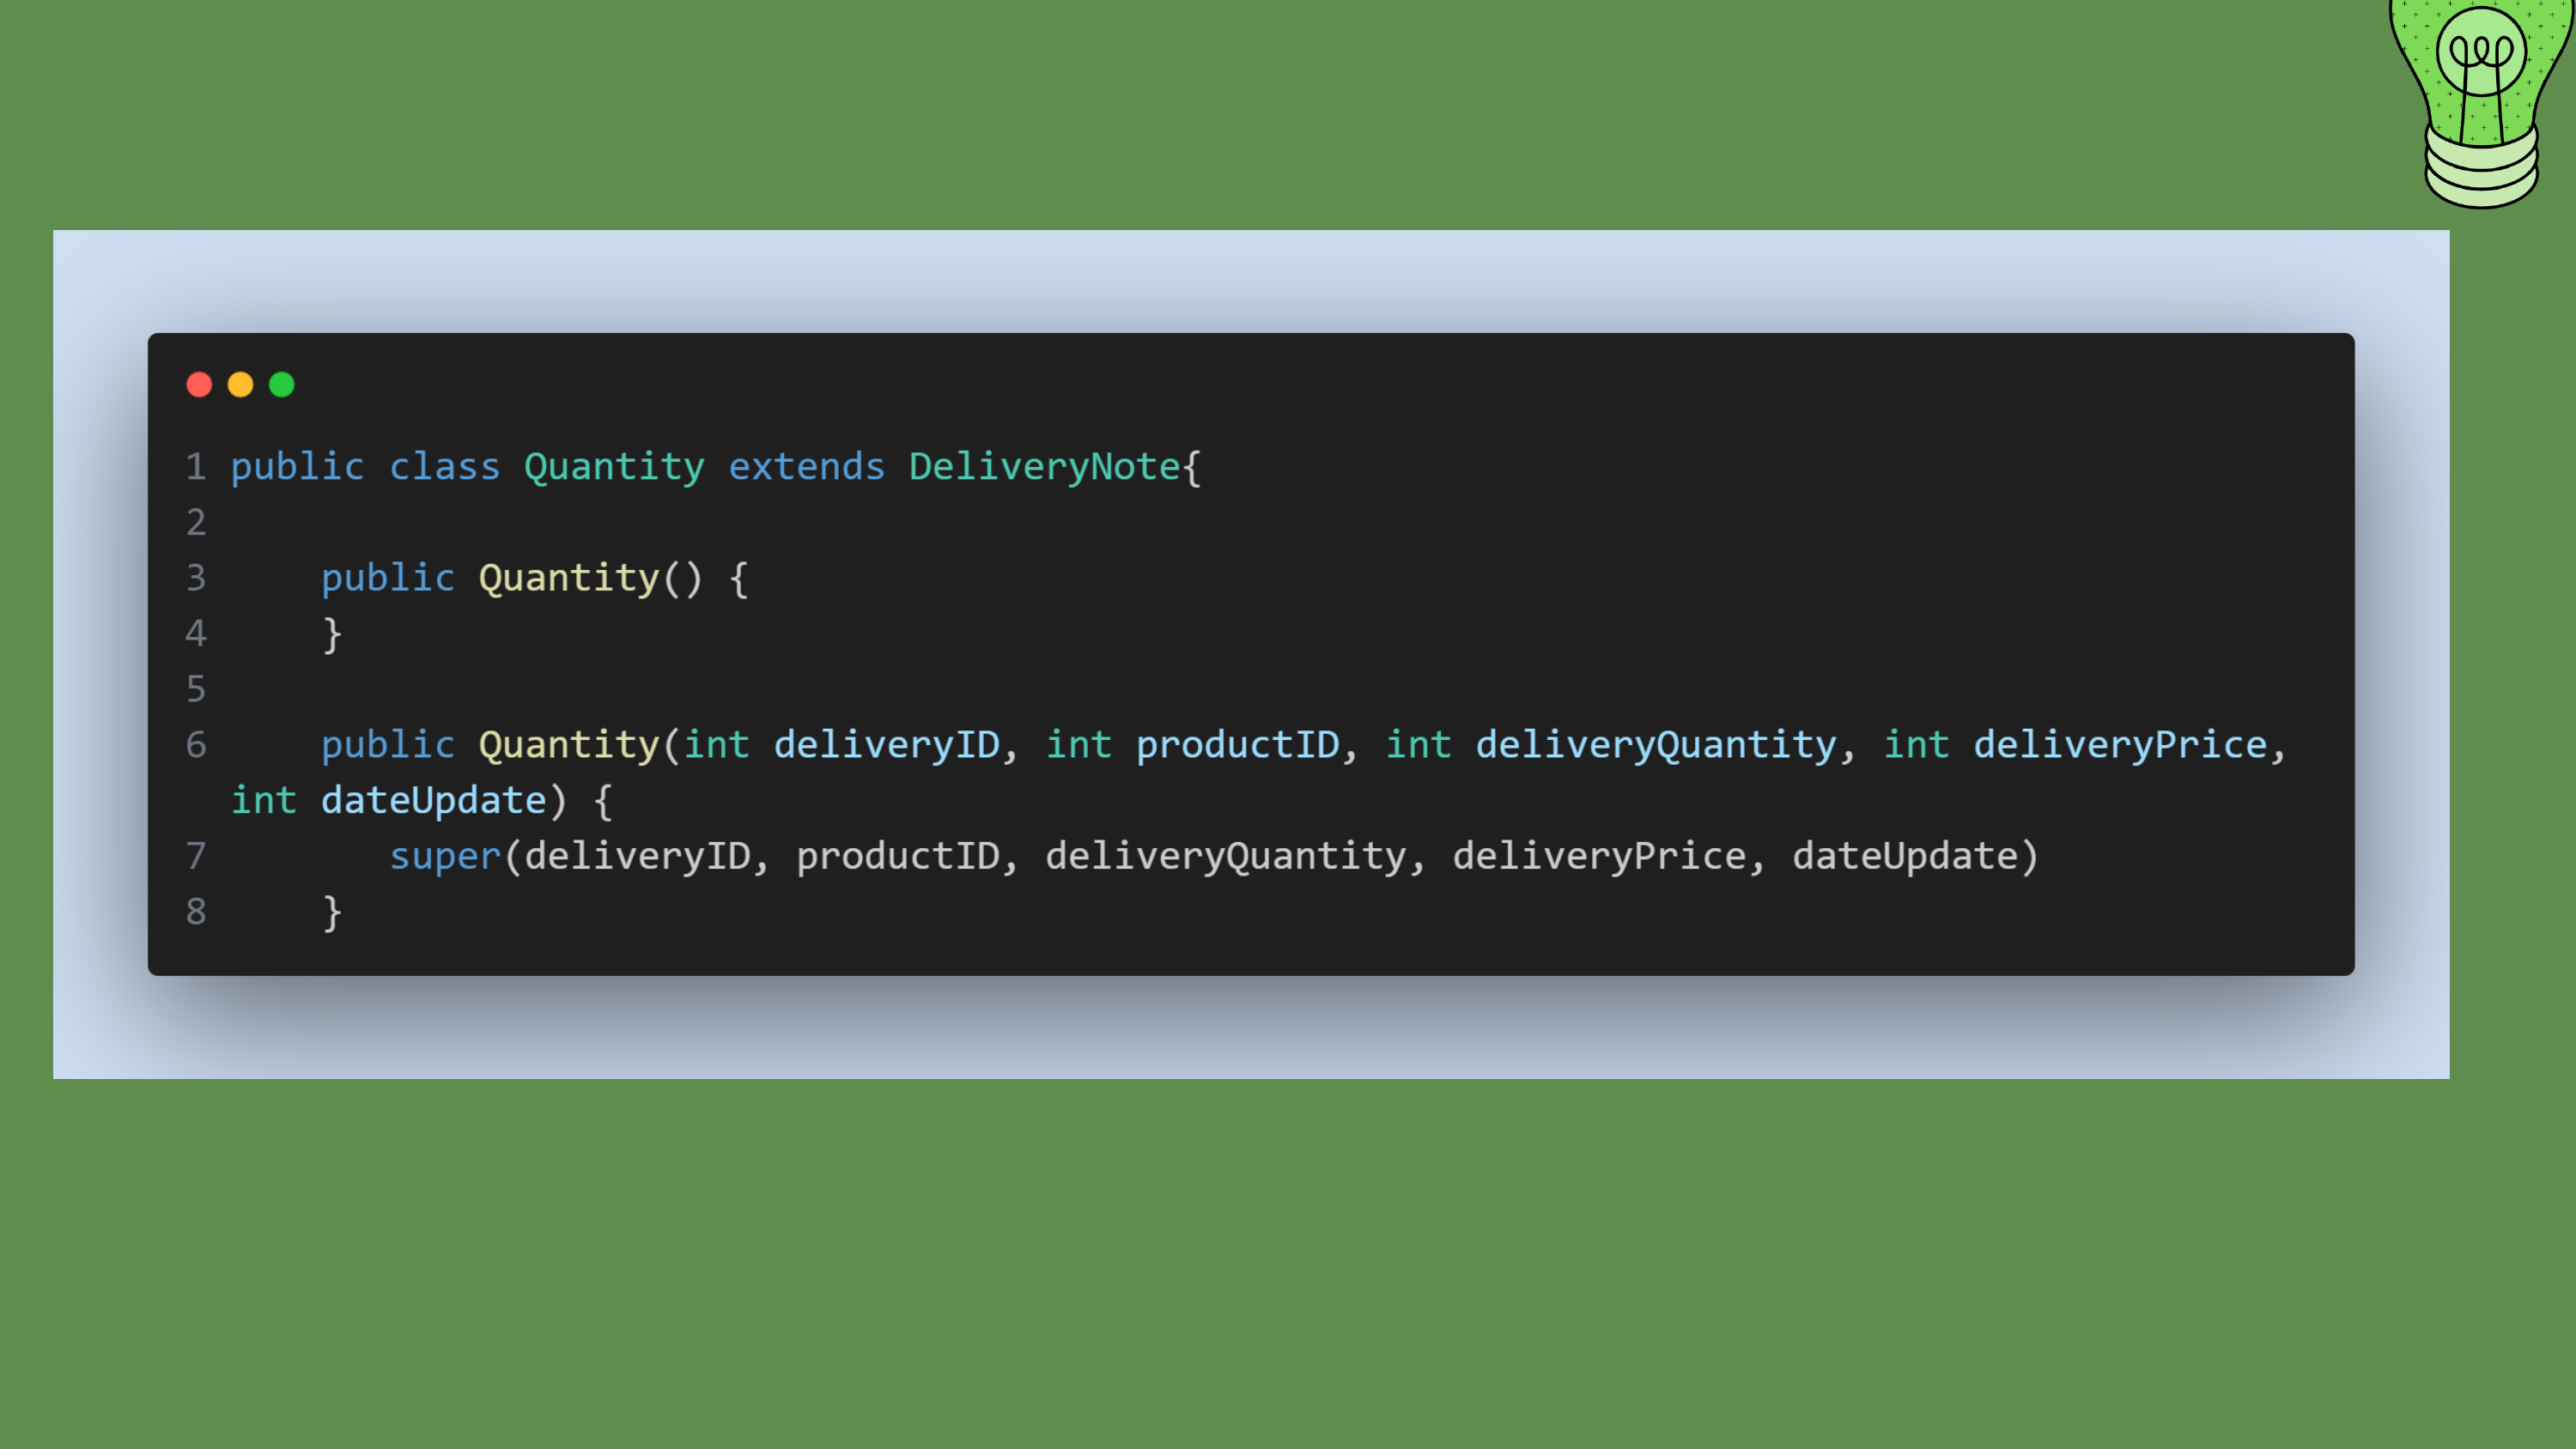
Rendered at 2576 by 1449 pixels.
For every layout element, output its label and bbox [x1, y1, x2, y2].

picture [2387, 0, 2576, 210]
picture [53, 230, 2450, 1079]
